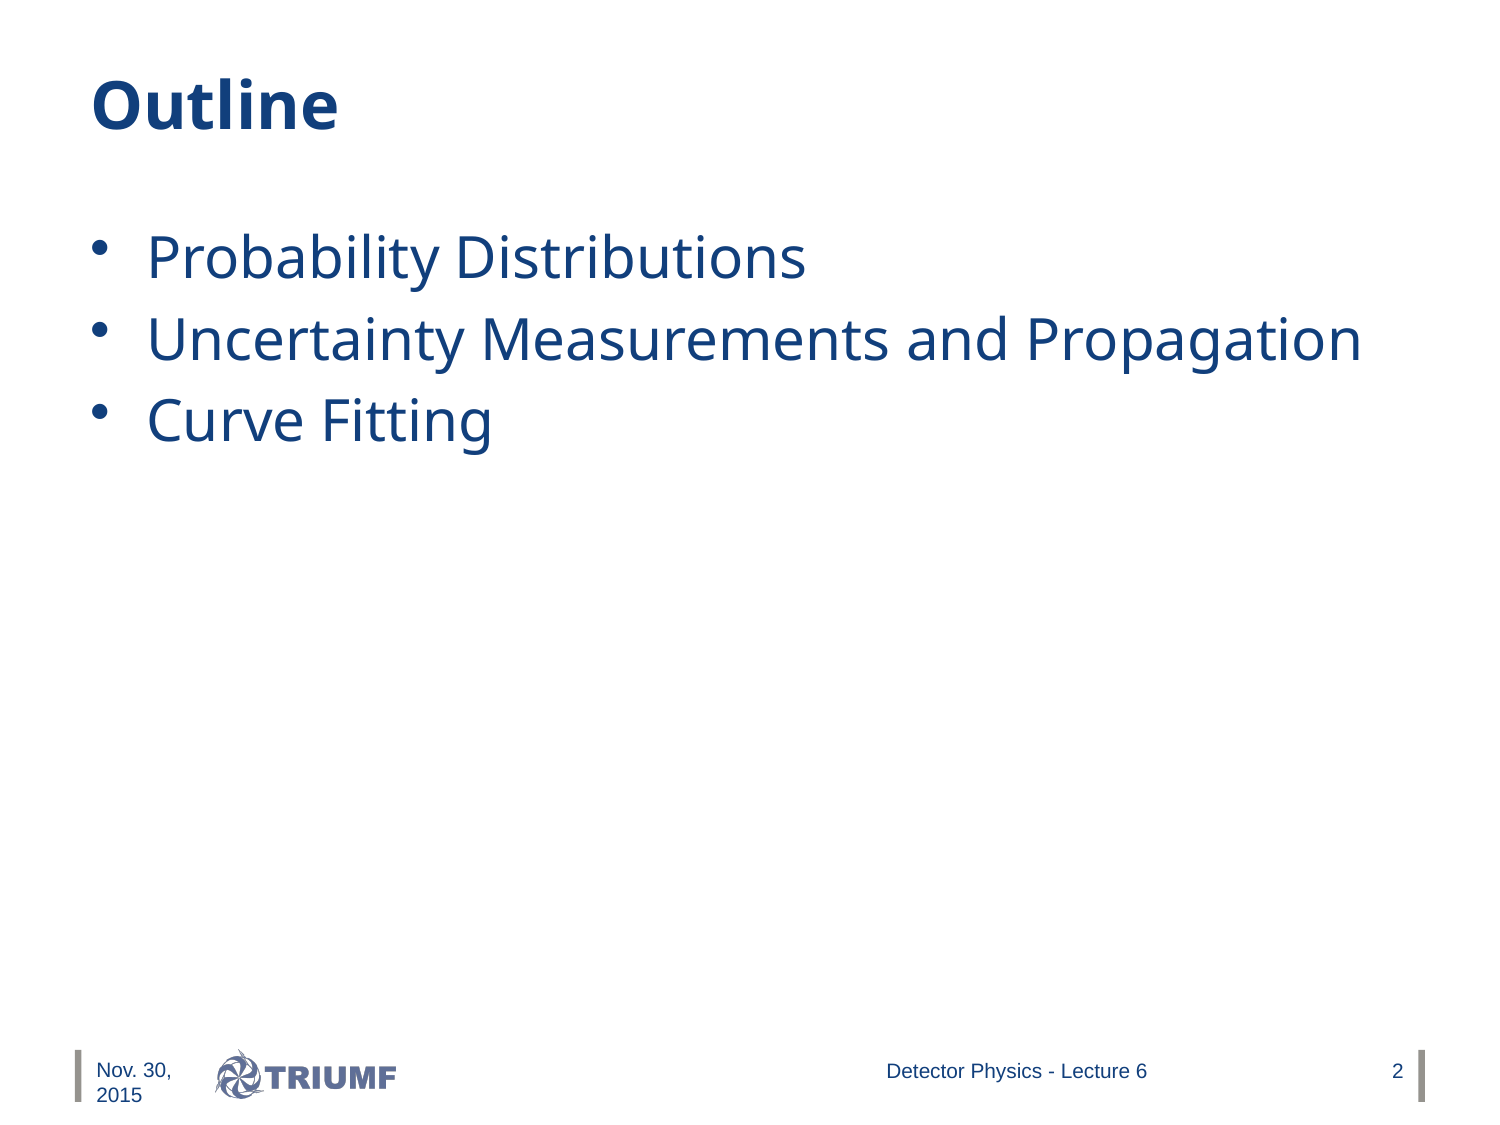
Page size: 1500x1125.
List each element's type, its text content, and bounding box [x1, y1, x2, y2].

title Outline [74, 61, 1426, 162]
list Probability Distributions Uncertainty Measurements and Propagation Curve Fitting [74, 212, 1426, 1001]
slide_number 2 [1182, 1049, 1419, 1125]
footer Detector Physics - Lecture 6 [394, 1049, 1163, 1125]
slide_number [81, 1048, 213, 1125]
